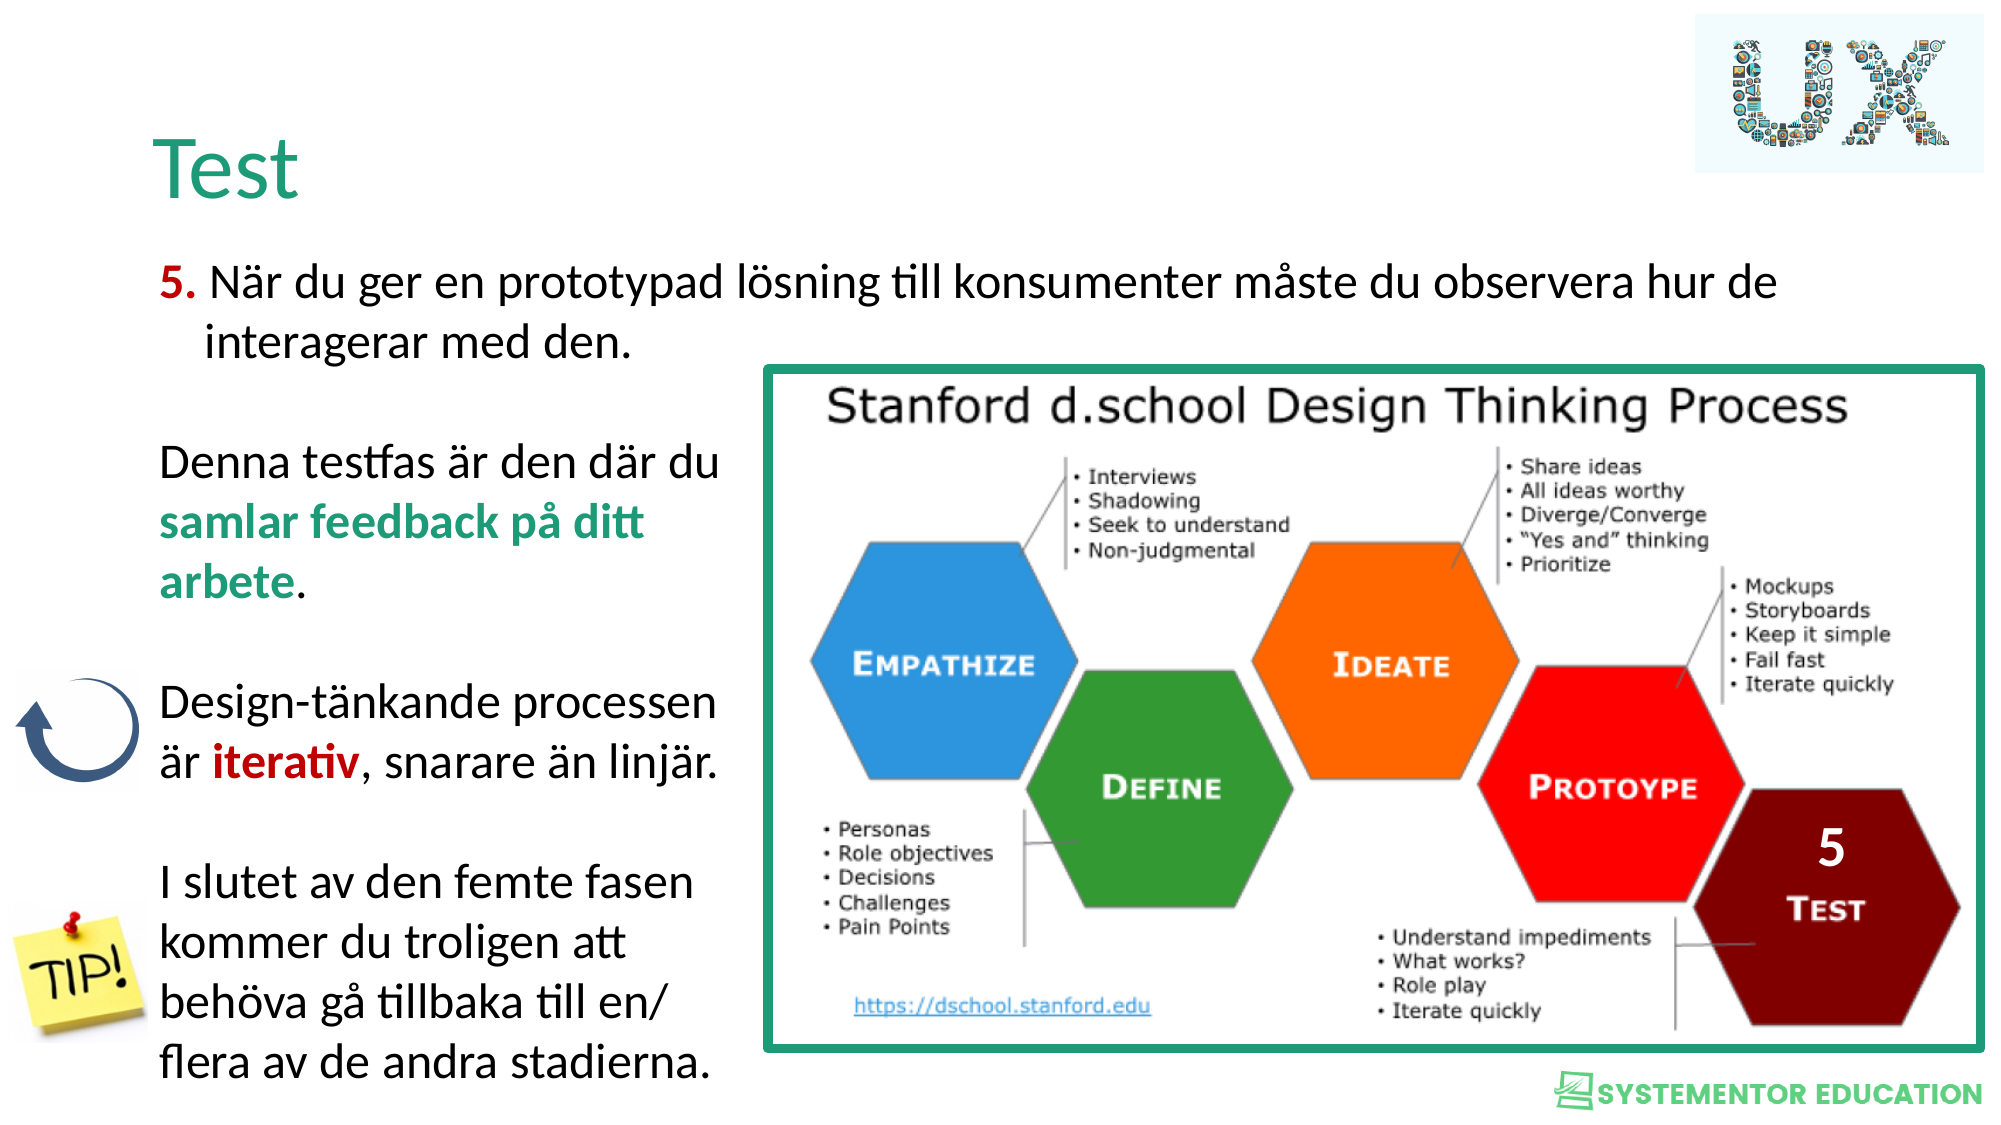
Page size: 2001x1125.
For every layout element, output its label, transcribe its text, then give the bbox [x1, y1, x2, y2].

picture [6, 898, 148, 1043]
text_box Test [137, 59, 1863, 278]
text_box 5. När du ger en prototypad lösning till konsumenter måste du observera hur de interagerar med den. Denna testfas är den där du samlar feedback på ditt arbete. Design-tänkande processen är iterativ, snarare än linjär. I slutet av den femte fasen kommer du troligen att behöva gå tillbaka till en/ flera av de andra stadierna. [139, 238, 1976, 1089]
picture [772, 373, 1976, 1045]
picture [1695, 14, 1985, 174]
picture [15, 668, 139, 792]
picture [1545, 1057, 1996, 1125]
